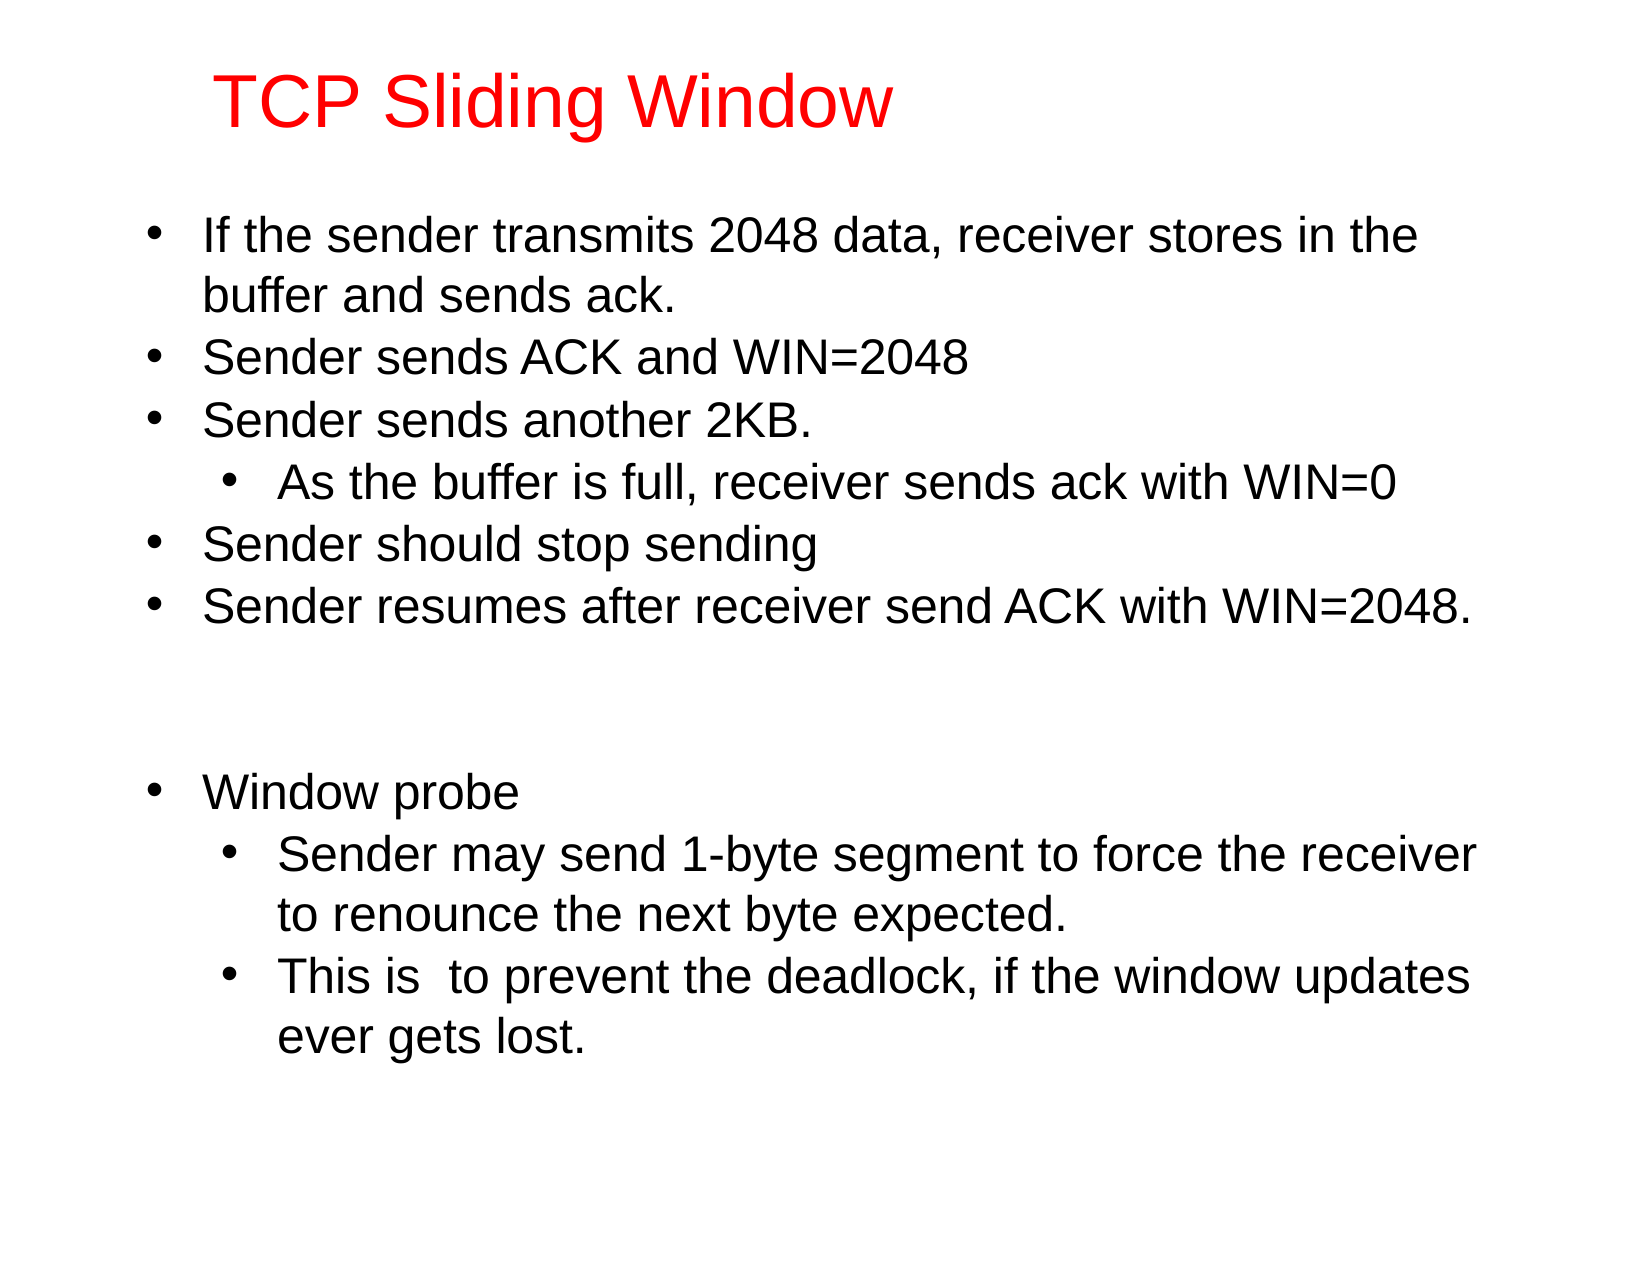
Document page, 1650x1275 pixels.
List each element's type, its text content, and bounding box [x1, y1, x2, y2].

text_box If the sender transmits 2048 data, receiver stores in the buffer and sends ack. Sender sends ACK and WIN=2048 Sender sends another 2KB. As the buffer is full, receiver sends ack with WIN=0 Sender should stop sending Sender resumes after receiver send ACK with WIN=2048. Window probe Sender may send 1-byte segment to force the receiver to renounce the next byte expected. This is to prevent the deadlock, if the window updates ever gets lost. [143, 200, 1507, 1064]
text_box TCP Sliding Window [210, 50, 1398, 143]
